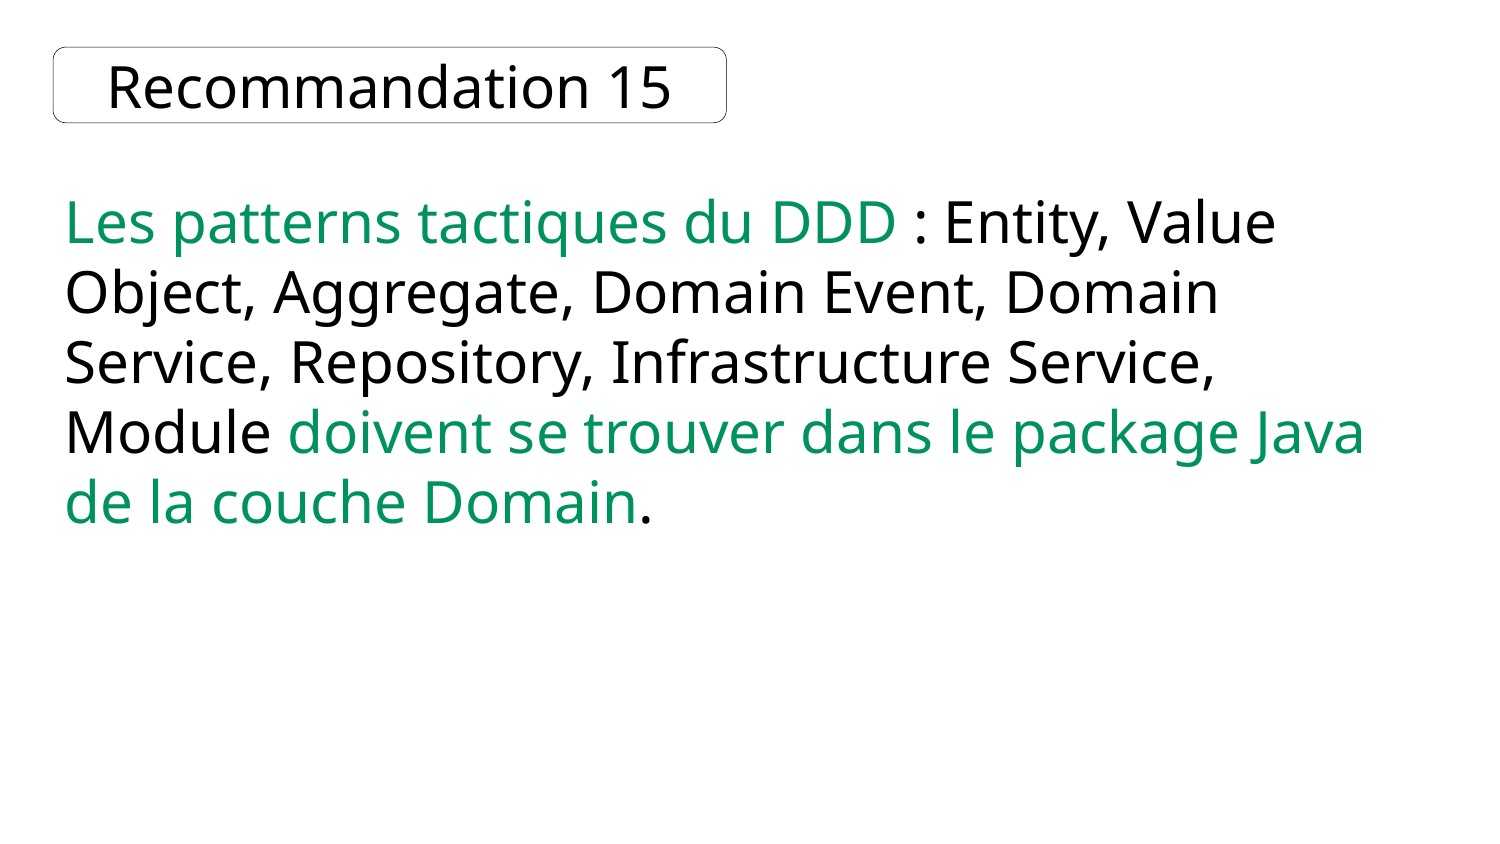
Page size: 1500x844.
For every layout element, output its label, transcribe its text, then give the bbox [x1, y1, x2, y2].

text_box Les patterns tactiques du DDD : Entity, Value Object, Aggregate, Domain Event, Domain Service, Repository, Infrastructure Service, Module doivent se trouver dans le package Java de la couche Domain. [64, 185, 1440, 741]
text_box Recommandation 15 [50, 44, 729, 125]
